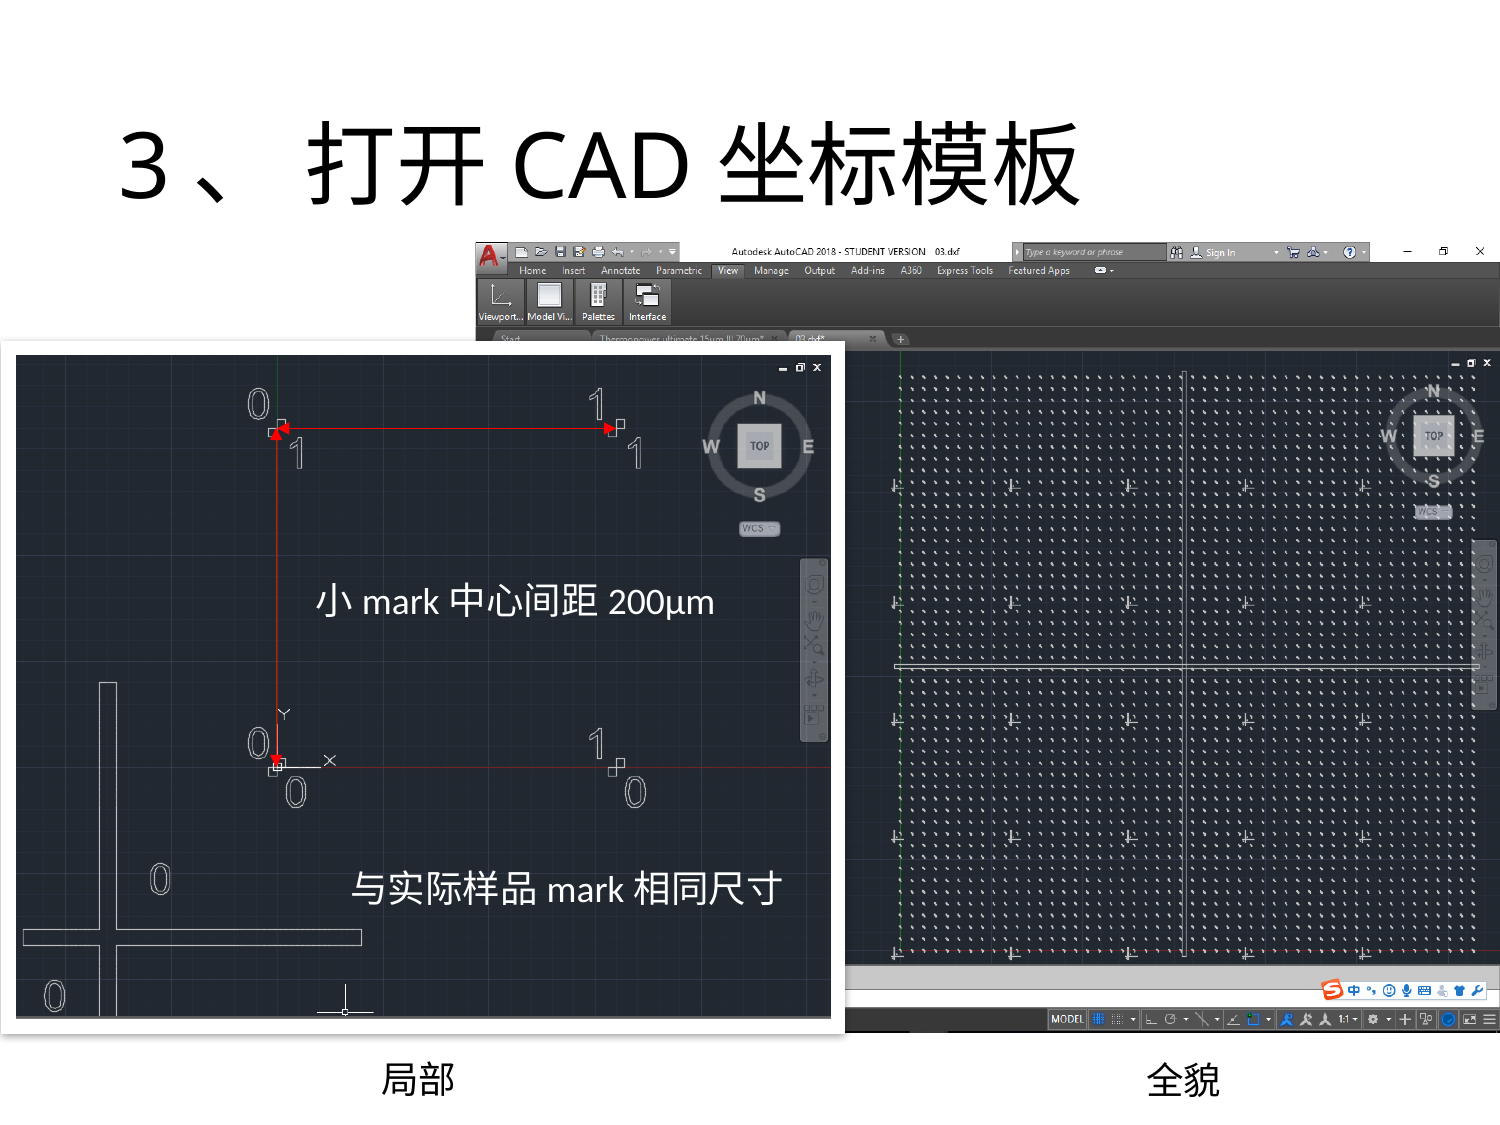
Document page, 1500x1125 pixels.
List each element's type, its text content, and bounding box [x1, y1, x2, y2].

title 3、 打开CAD坐标模板 [103, 59, 1397, 278]
text_box 全貌 [1131, 1049, 1237, 1110]
picture [15, 242, 1500, 1033]
text_box 局部 [366, 1048, 472, 1109]
